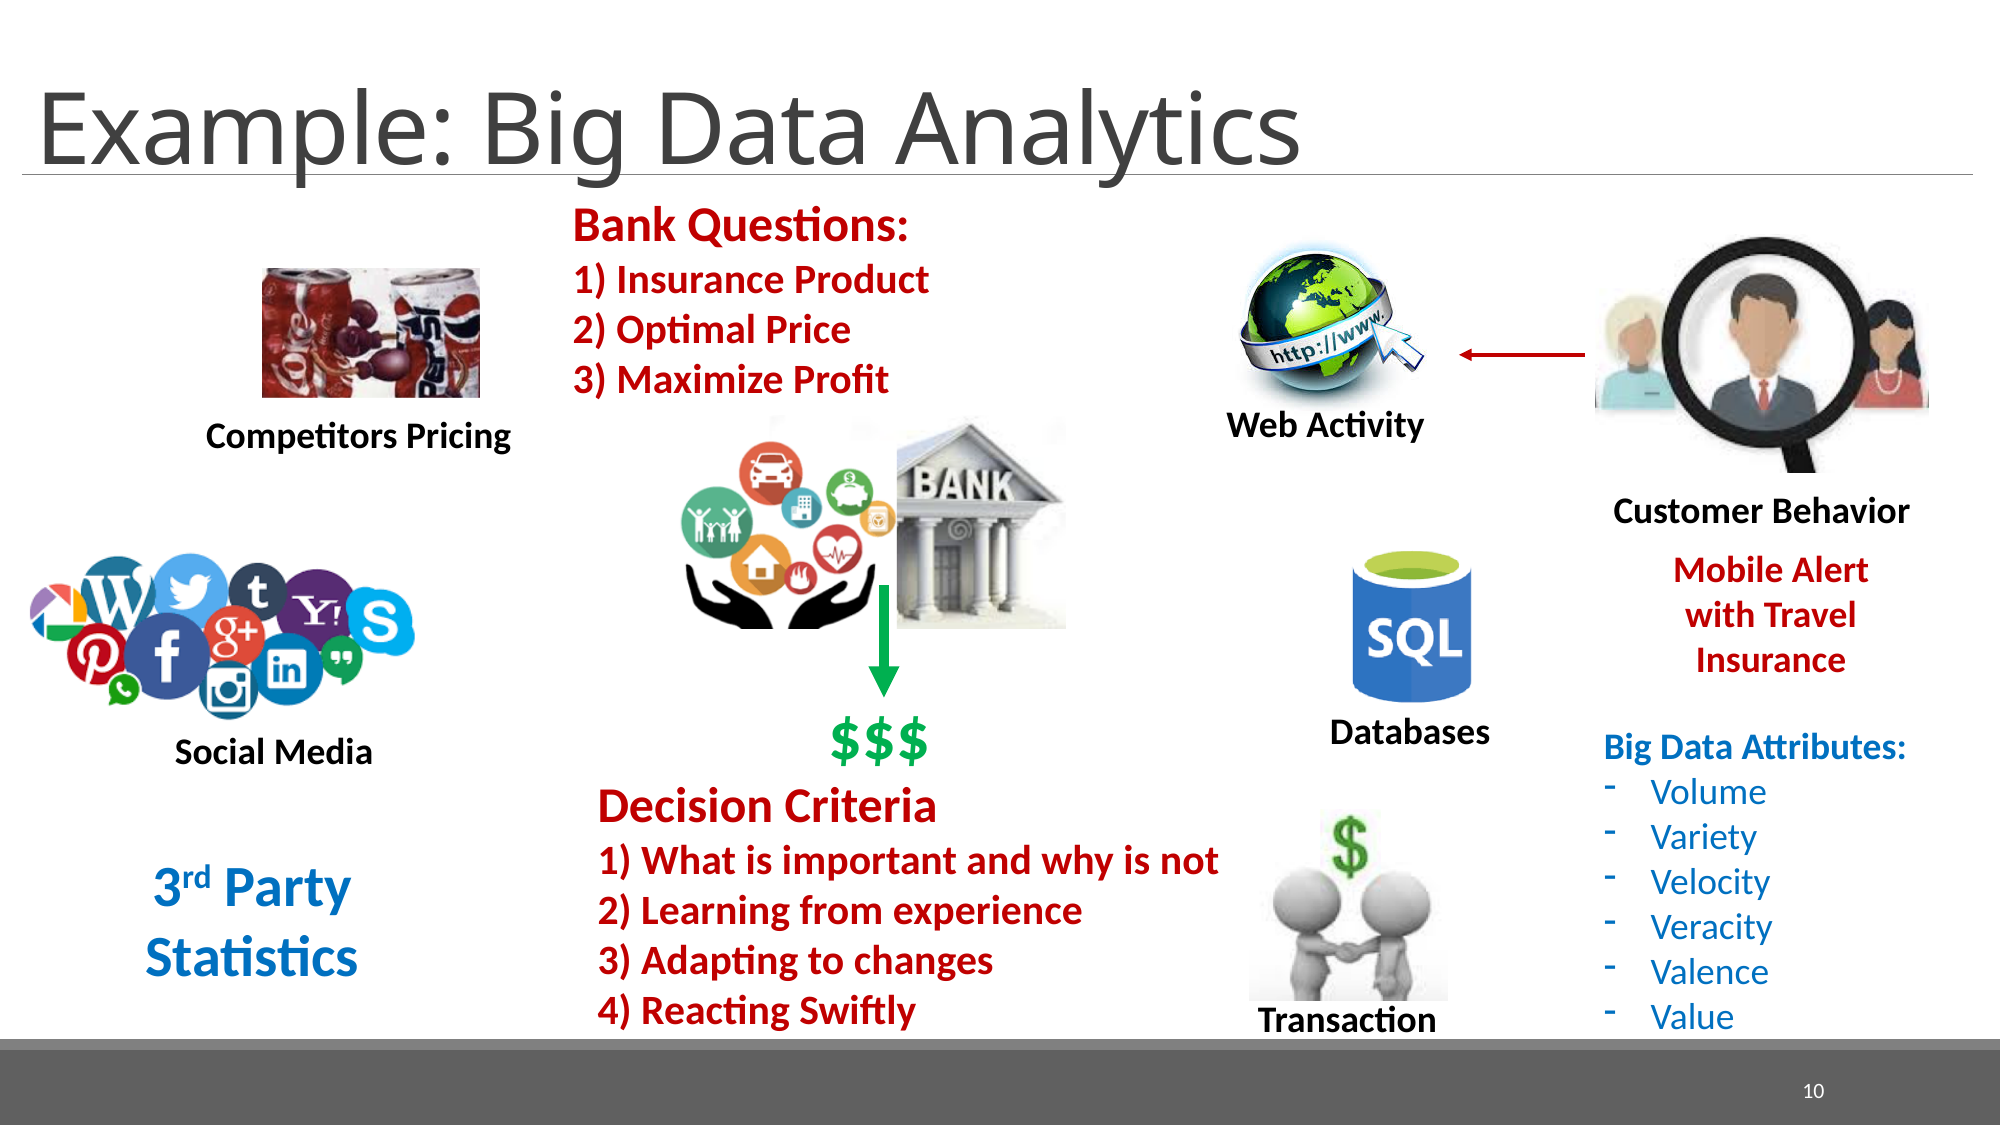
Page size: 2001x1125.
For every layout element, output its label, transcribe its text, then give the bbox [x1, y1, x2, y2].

text_box Mobile Alert with Travel Insurance [1641, 537, 1901, 687]
title Example: Big Data Analytics [20, 61, 1960, 193]
text_box Bank Questions: 1) Insurance Product 2) Optimal Price 3) Maximize Profit [557, 184, 992, 410]
picture [261, 267, 480, 403]
text_box Transaction [1243, 1007, 1453, 1048]
picture [662, 415, 1066, 629]
picture [1594, 234, 1929, 473]
slide_number 10 [1624, 1059, 1840, 1120]
text_box Competitors Pricing [191, 403, 527, 464]
picture [19, 534, 425, 739]
text_box $$$ [814, 685, 946, 765]
picture [1334, 543, 1487, 709]
picture [1207, 215, 1436, 427]
text_box Decision Criteria 1) What is important and why is not 2) Learning from experience 3) Adapting to changes 4) Reacting Swiftly [582, 765, 1250, 1041]
picture [1249, 808, 1449, 1002]
text_box Customer Behavior [1598, 481, 1926, 539]
text_box Social Media [159, 746, 389, 780]
text_box 3rd Party Statistics [59, 840, 445, 996]
text_box Databases [1315, 699, 1506, 760]
text_box Web Activity [1211, 434, 1440, 453]
text_box Big Data Attributes: Volume Variety Velocity Veracity Valence Value [1589, 714, 1923, 1045]
